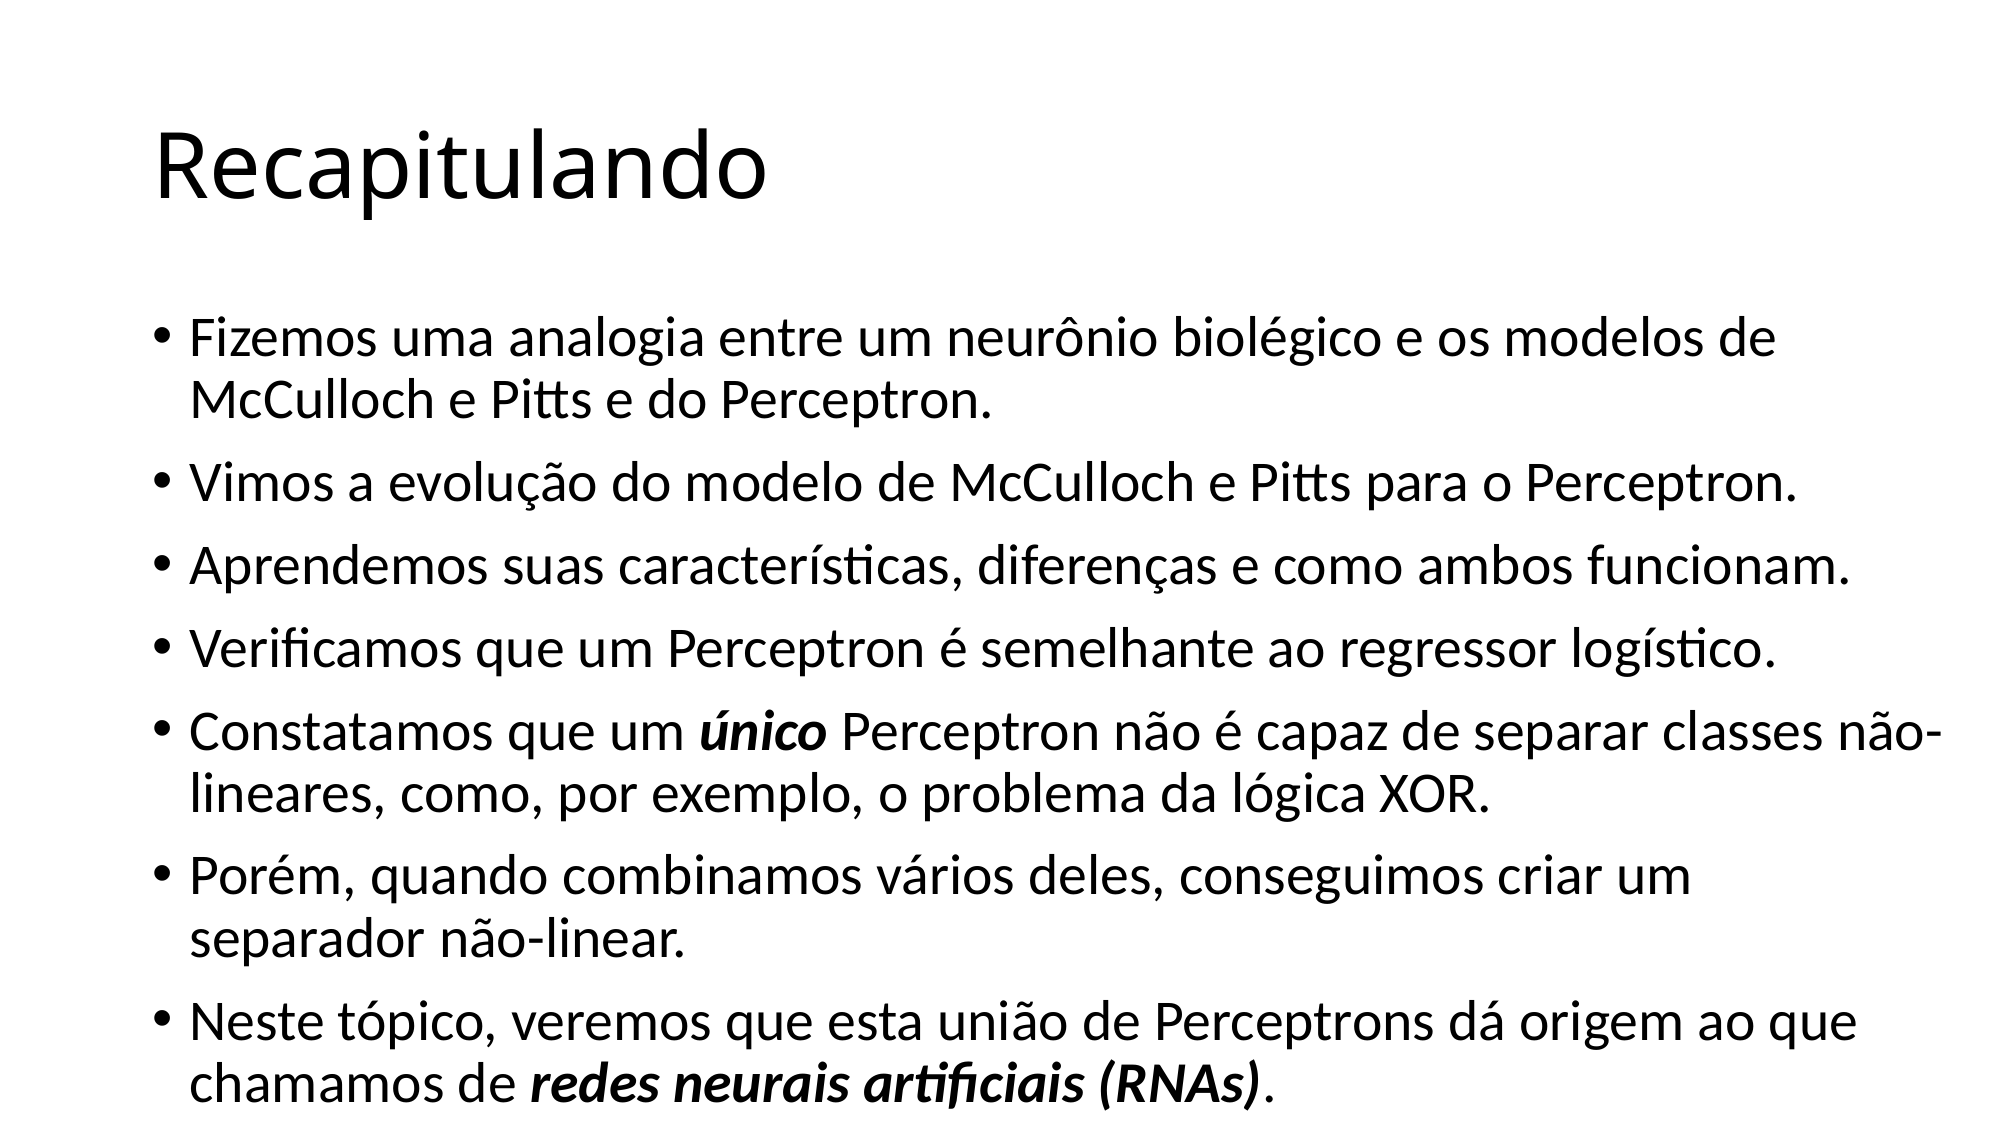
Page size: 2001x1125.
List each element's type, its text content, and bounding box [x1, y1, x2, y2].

title Recapitulando [137, 59, 1863, 278]
list Fizemos uma analogia entre um neurônio biolégico e os modelos de McCulloch e Pitts e do Perceptron. Vimos a evolução do modelo de McCulloch e Pitts para o Perceptron. Aprendemos suas características, diferenças e como ambos funcionam. Verificamos que um Perceptron é semelhante ao regressor logístico. Constatamos que um único Perceptron não é capaz de separar classes não-lineares, como, por exemplo, o problema da lógica XOR. Porém, quando combinamos vários deles, conseguimos criar um separador não-linear. Neste tópico, veremos que esta união de Perceptrons dá origem ao que chamamos de redes neurais artificiais (RNAs). [137, 299, 1960, 1125]
